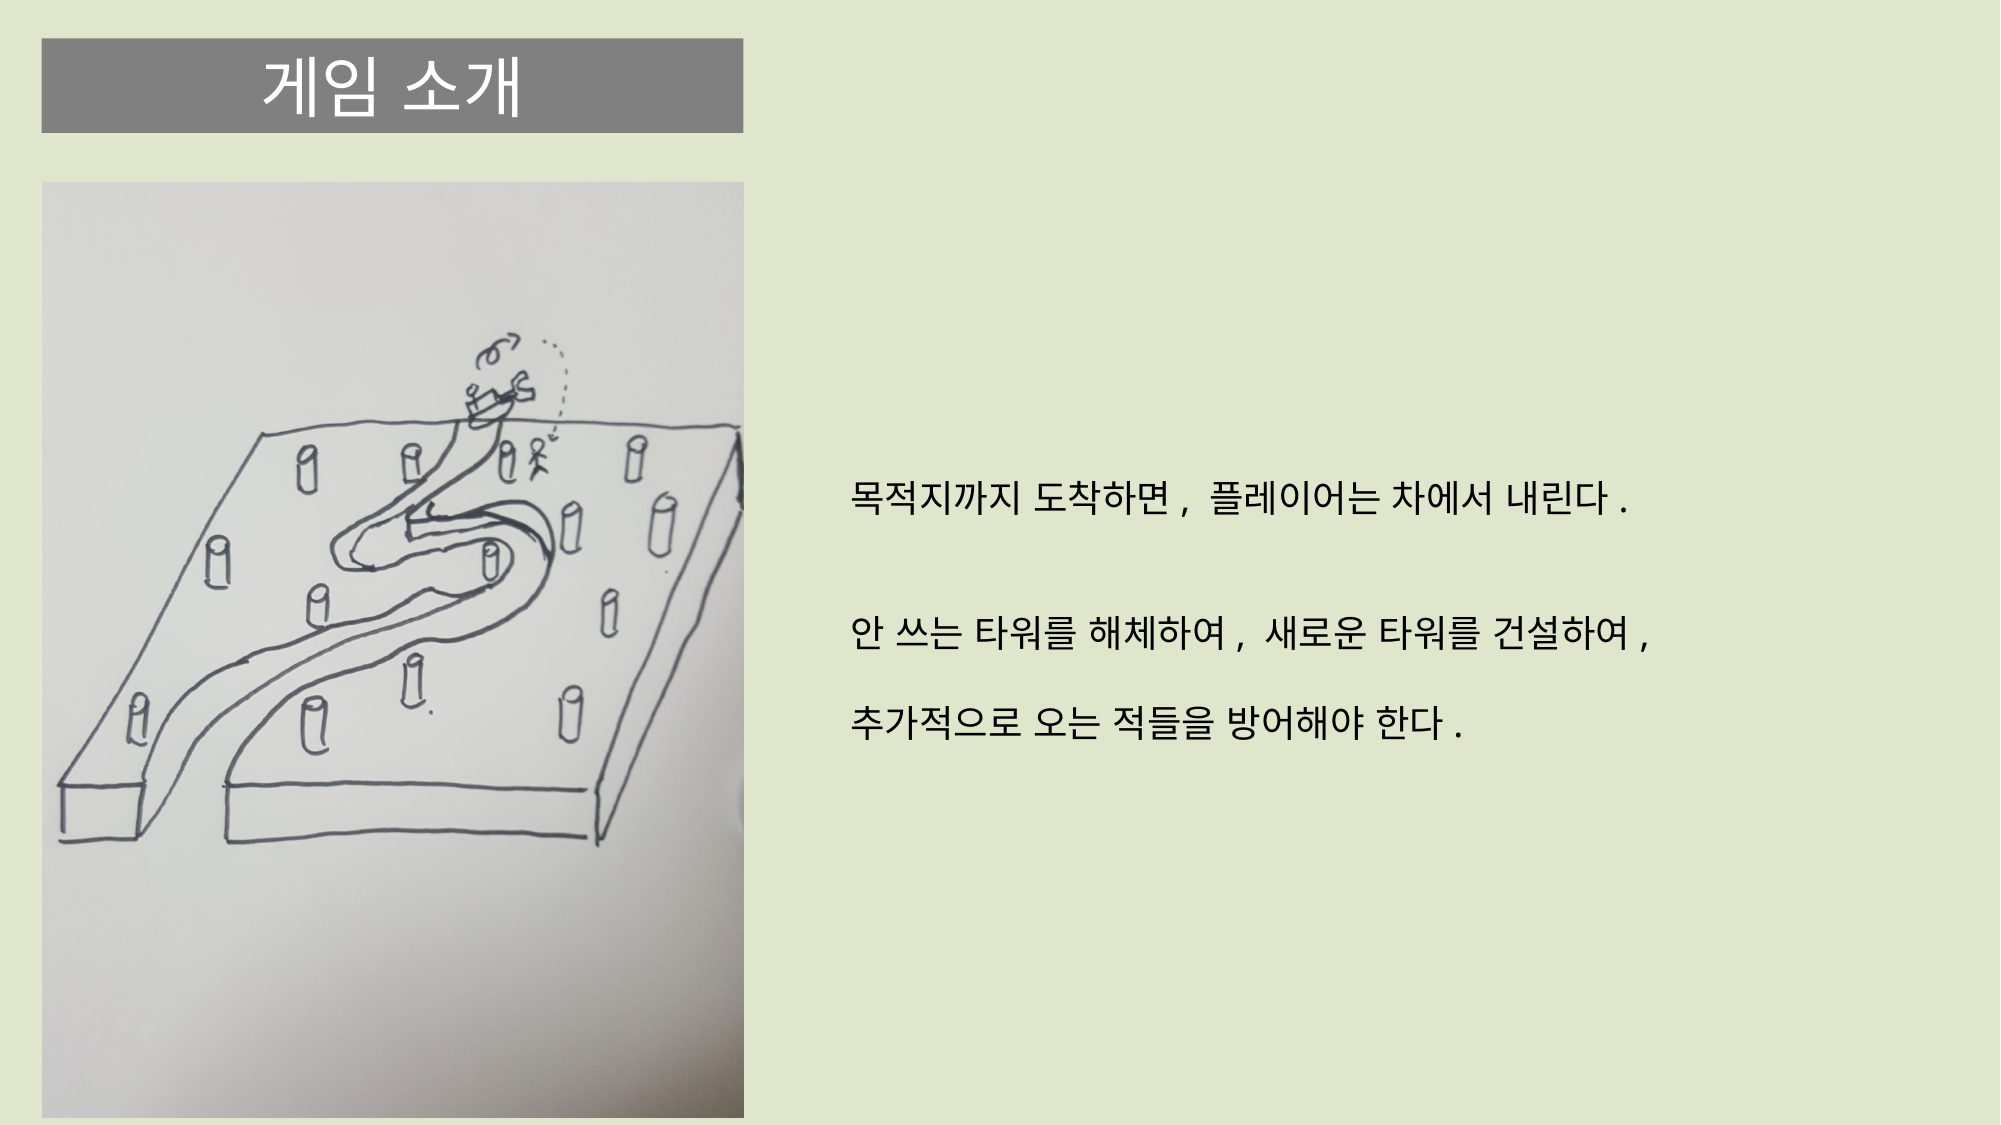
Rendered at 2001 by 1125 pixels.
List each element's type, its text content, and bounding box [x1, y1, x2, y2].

text_box 게임 소개 [41, 38, 744, 133]
text_box 목적지까지 도착하면, 플레이어는 차에서 내린다. 안 쓰는 타워를 해체하여, 새로운 타워를 건설하여, 추가적으로 오는 적들을 방어해야 한다. [861, 467, 2000, 888]
picture [0, 183, 861, 1117]
